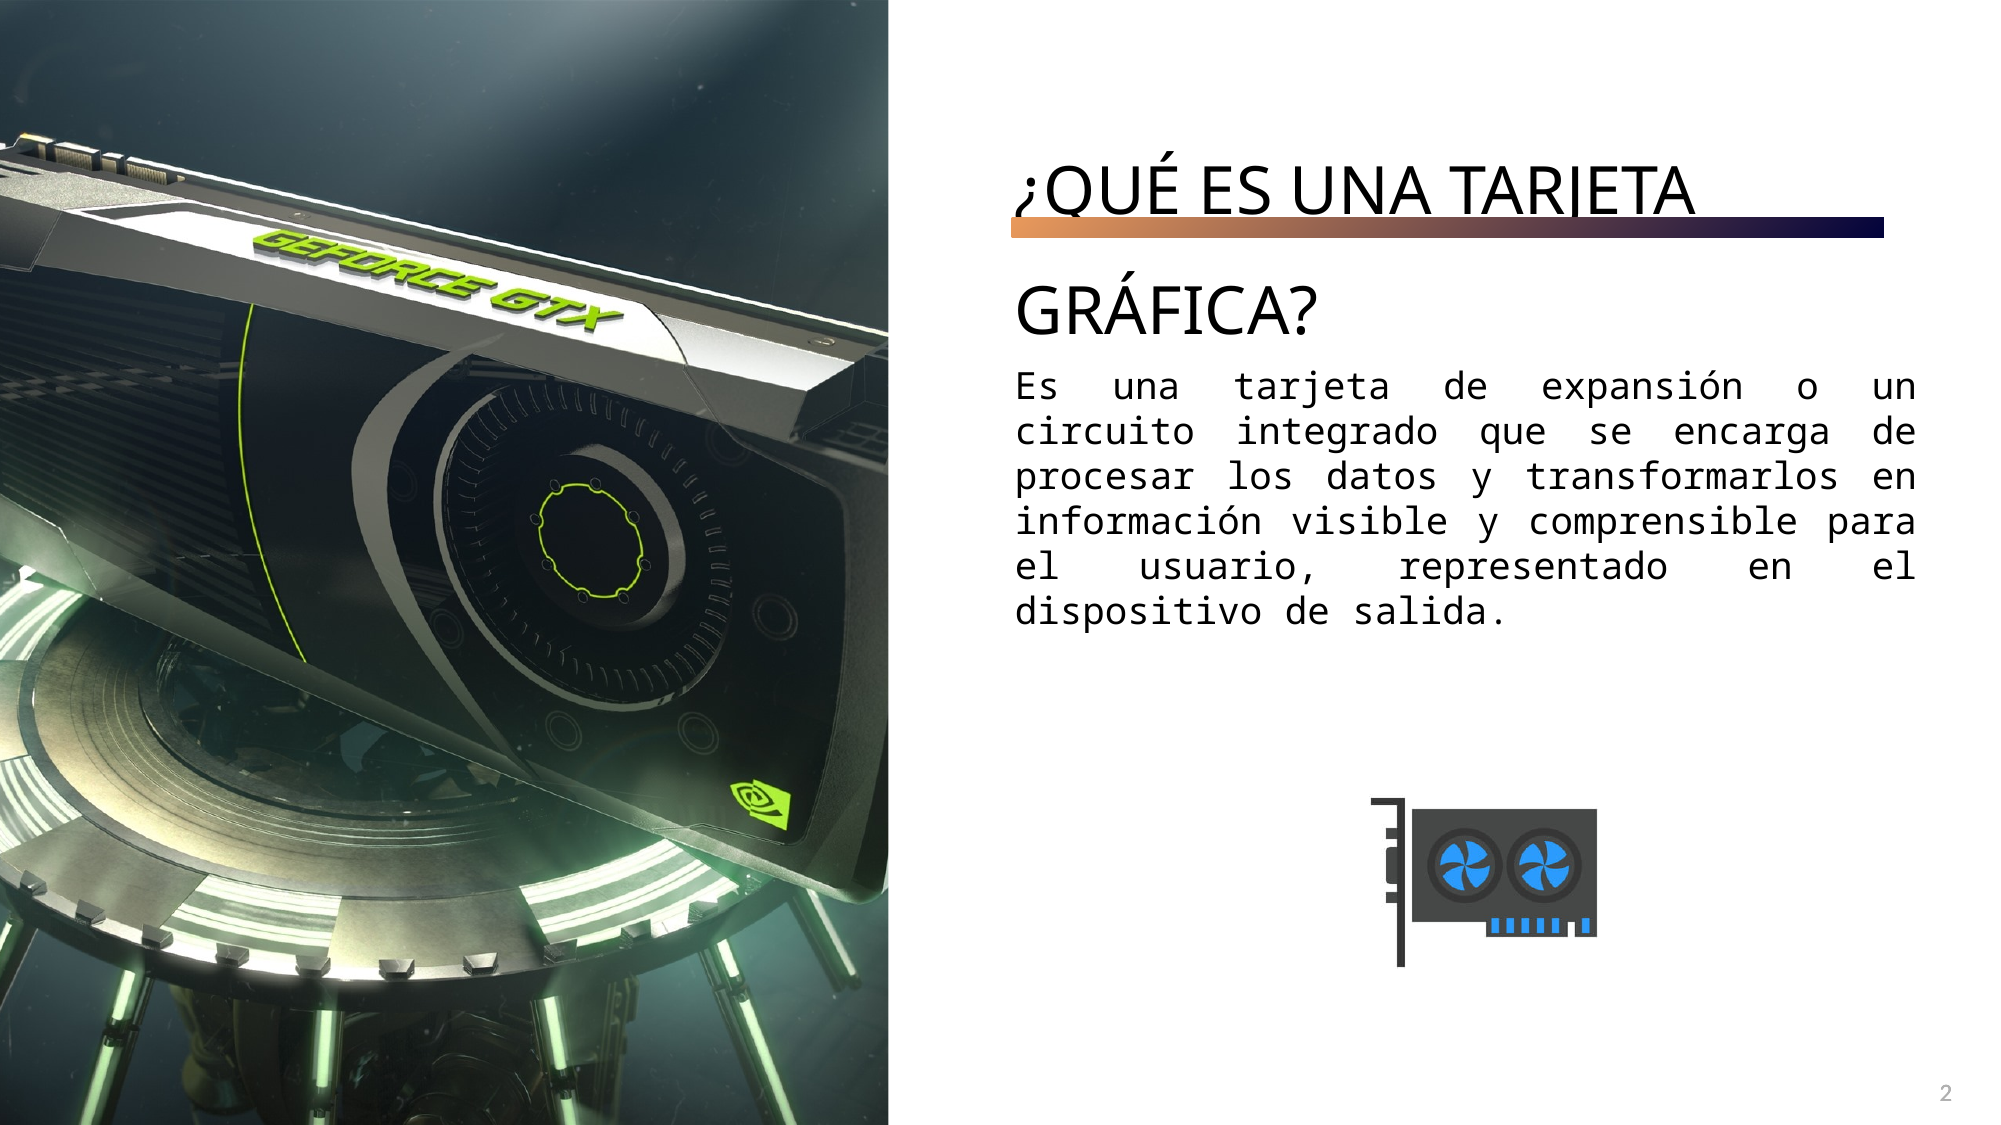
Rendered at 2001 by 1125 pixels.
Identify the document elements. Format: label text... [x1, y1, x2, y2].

slide_number 2 [1894, 1061, 1968, 1121]
list Es una tarjeta de expansión o un circuito integrado que se encarga de procesar los datos y transformarlos en información visible y comprensible para el usuario, representado en el dispositivo de salida. [999, 354, 1933, 657]
list [1011, 217, 1884, 238]
picture [0, 0, 889, 1125]
title ¿Qué es una tarjeta gráfica? [999, 100, 1968, 246]
picture [1242, 643, 1725, 1125]
